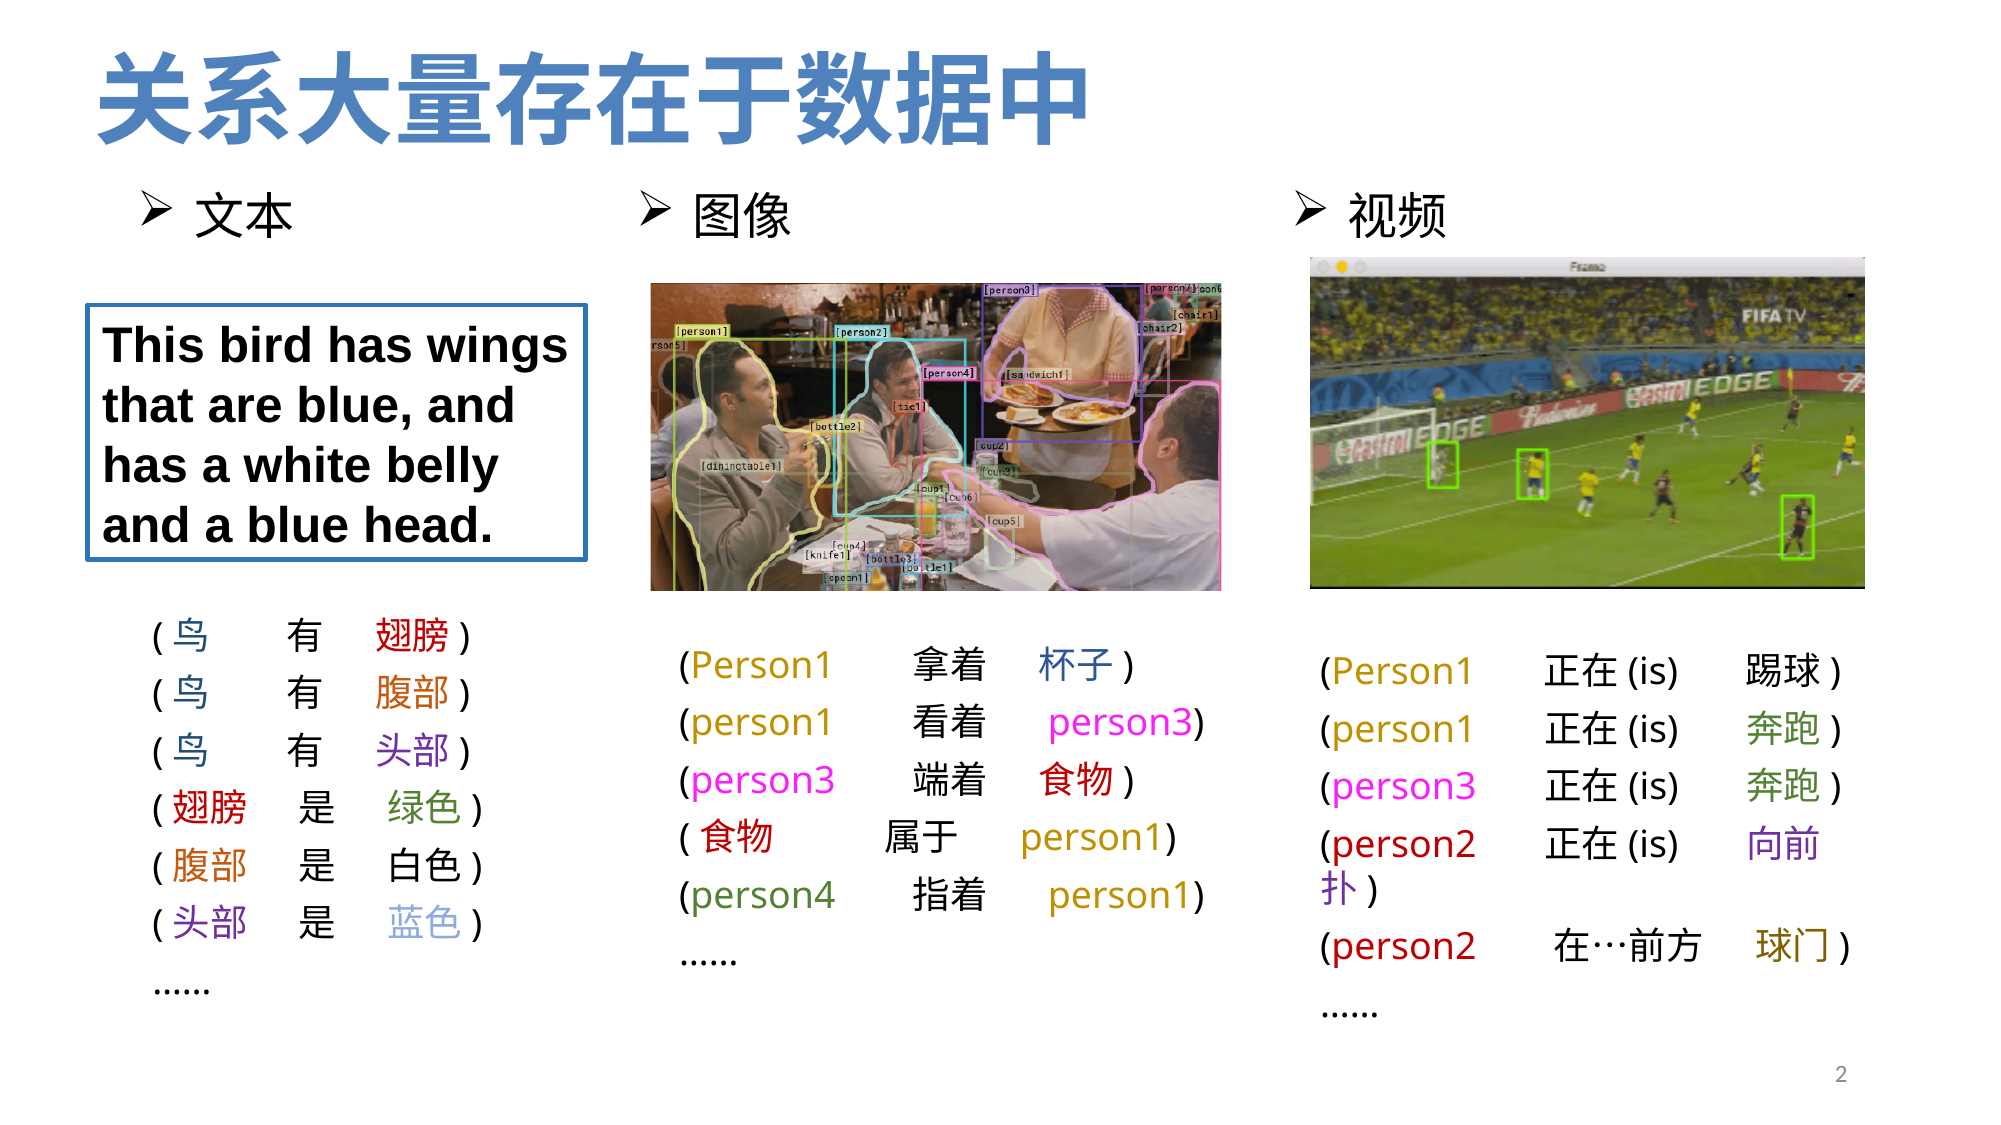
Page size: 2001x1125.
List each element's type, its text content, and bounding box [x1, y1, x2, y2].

picture [1310, 257, 1865, 589]
text_box (鸟 有 翅膀) (鸟 有 腹部) (鸟 有 头部) (翅膀 是 绿色) (腹部 是 白色) (头部 是 蓝色) …… [137, 604, 529, 1010]
picture [650, 283, 1222, 591]
slide_number 2 [1412, 1042, 1863, 1103]
text_box 文本 [123, 177, 365, 252]
text_box 视频 [1276, 177, 1519, 252]
text_box This bird has wings that are blue, and has a white belly and a blue head. [87, 304, 586, 560]
text_box (Person1 拿着 杯子) (person1 看着 person3) (person3 端着 食物) (食物 属于 person1) (person4 指着 person1) …… [664, 633, 1251, 981]
text_box 关系大量存在于数据中 [0, 19, 1352, 168]
text_box 图像 [621, 177, 864, 252]
text_box (Person1 正在(is) 踢球) (person1 正在(is) 奔跑) (person3 正在(is) 奔跑) (person2 正在(is) 向前扑) (person2 在…前方 球门) …… [1305, 639, 1893, 1033]
